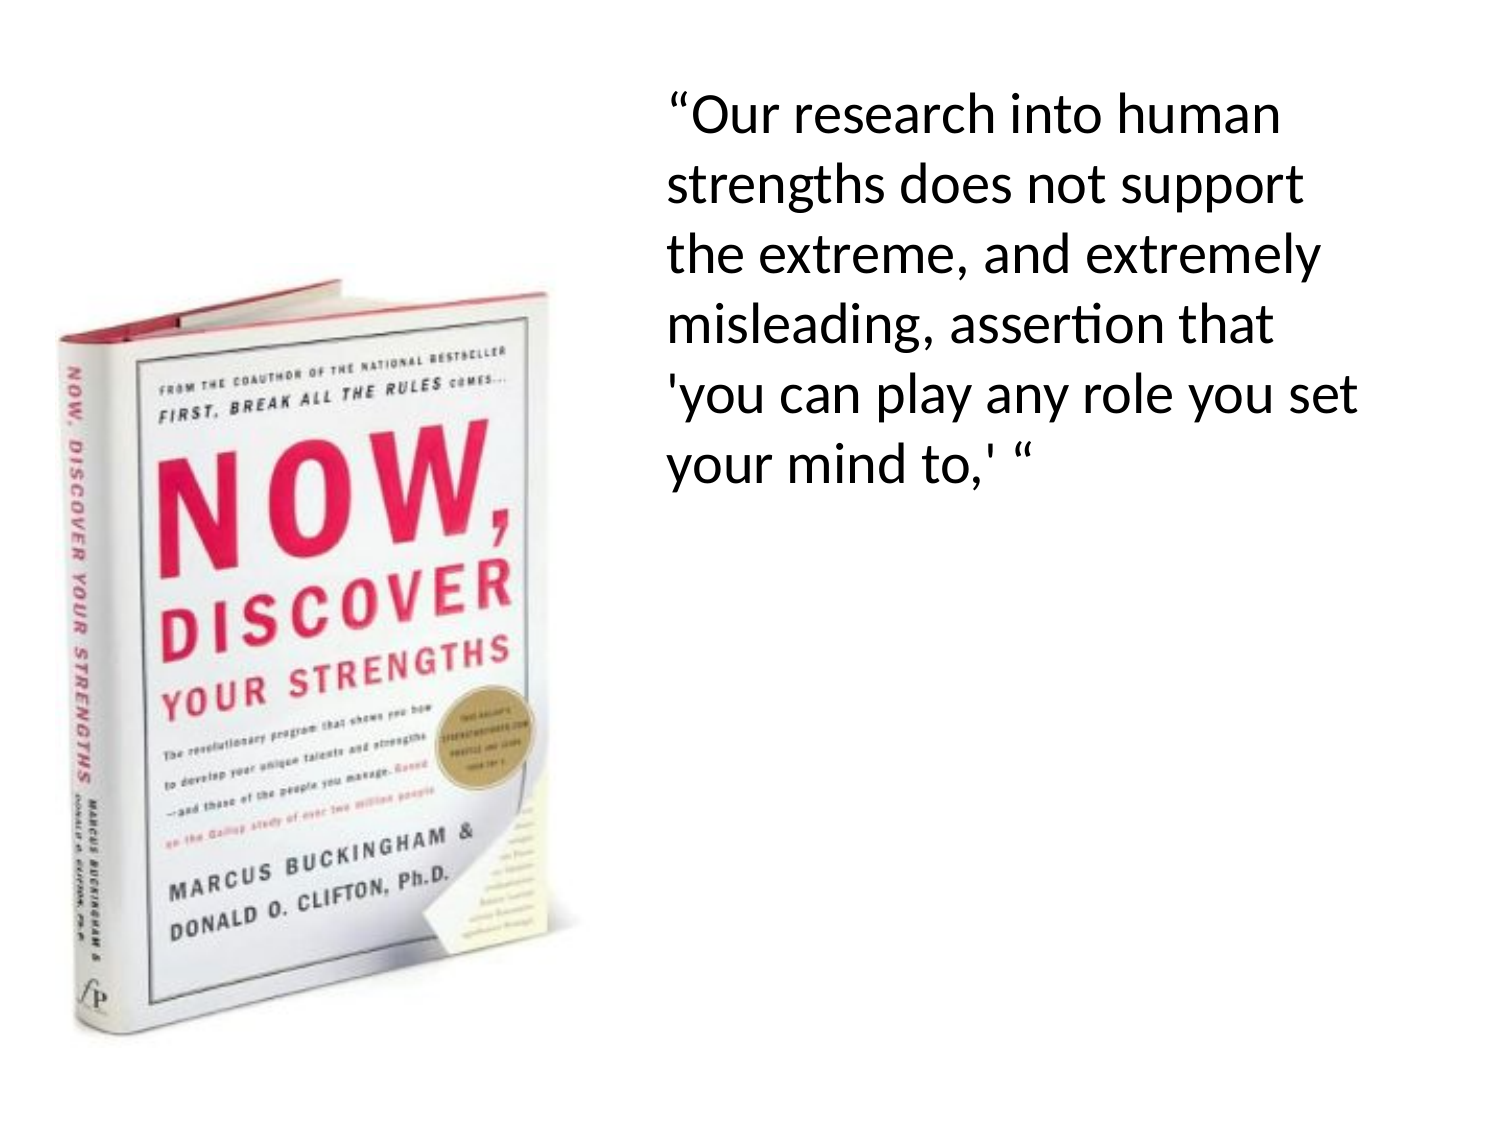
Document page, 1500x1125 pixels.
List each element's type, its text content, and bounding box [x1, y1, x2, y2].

text_box “Our research into human strengths does not support the extreme, and extremely misleading, assertion that 'you can play any role you set your mind to,' “ [651, 67, 1402, 503]
picture [55, 263, 598, 1048]
